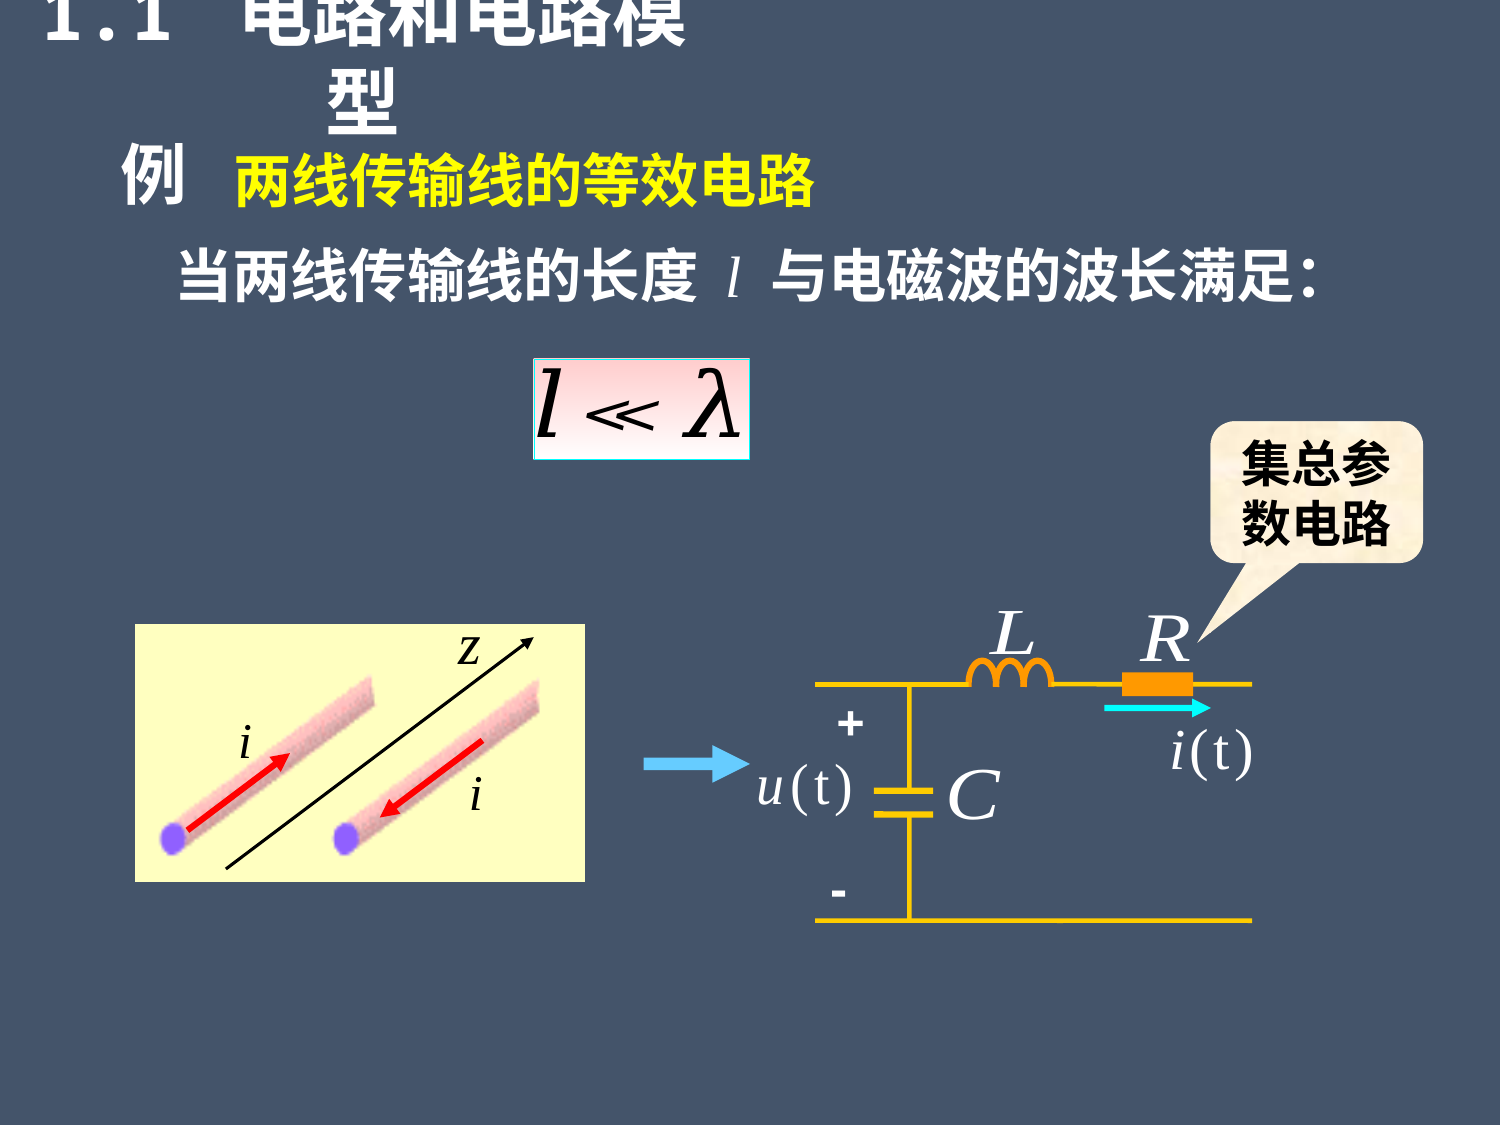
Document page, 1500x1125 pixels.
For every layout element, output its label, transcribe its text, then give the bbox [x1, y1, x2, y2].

text_box 例 [100, 125, 207, 221]
text_box 两线传输线的等效电路 [218, 137, 1140, 222]
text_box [749, 598, 1261, 925]
text_box 1.1 电路和电路模型 [0, 0, 727, 153]
text_box 集总参数电路 [1210, 421, 1424, 598]
text_box [643, 757, 749, 771]
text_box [135, 598, 585, 883]
text_box 当两线传输线的长度 l 与电磁波的波长满足： [159, 231, 1364, 317]
